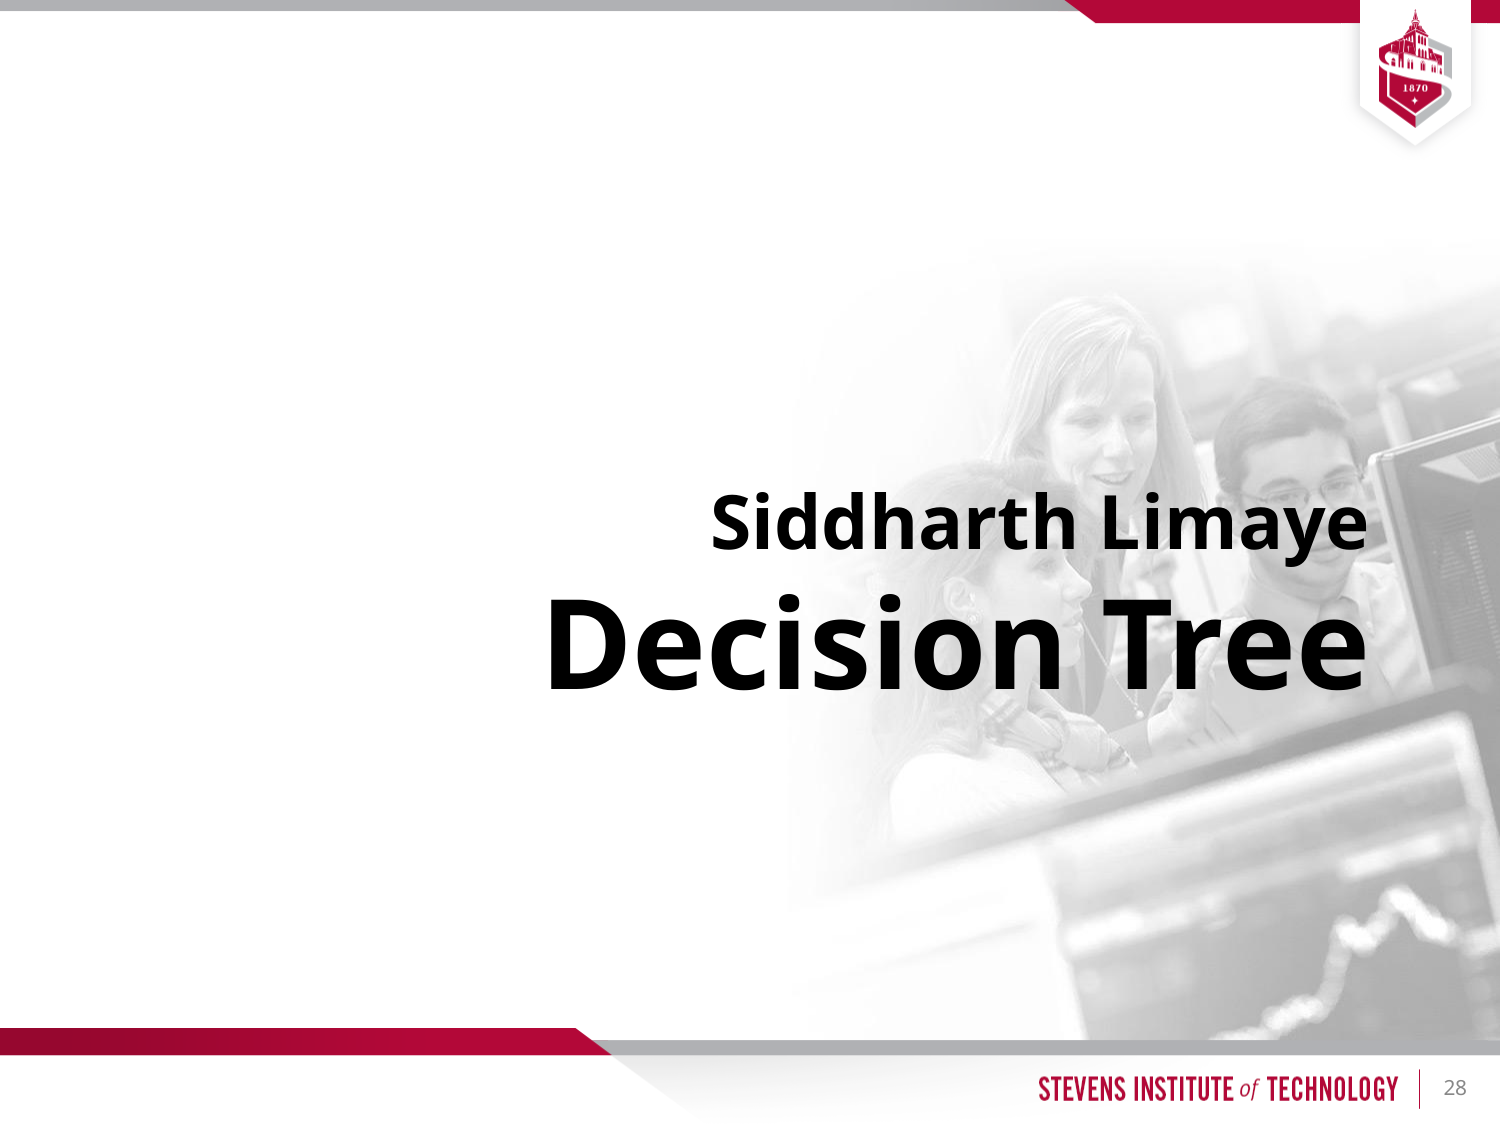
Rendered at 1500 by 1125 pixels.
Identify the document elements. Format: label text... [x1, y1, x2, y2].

slide_number 28 [1428, 1071, 1490, 1108]
picture [0, 0, 1500, 1125]
title Siddharth Limaye Decision Tree [85, 337, 1386, 767]
